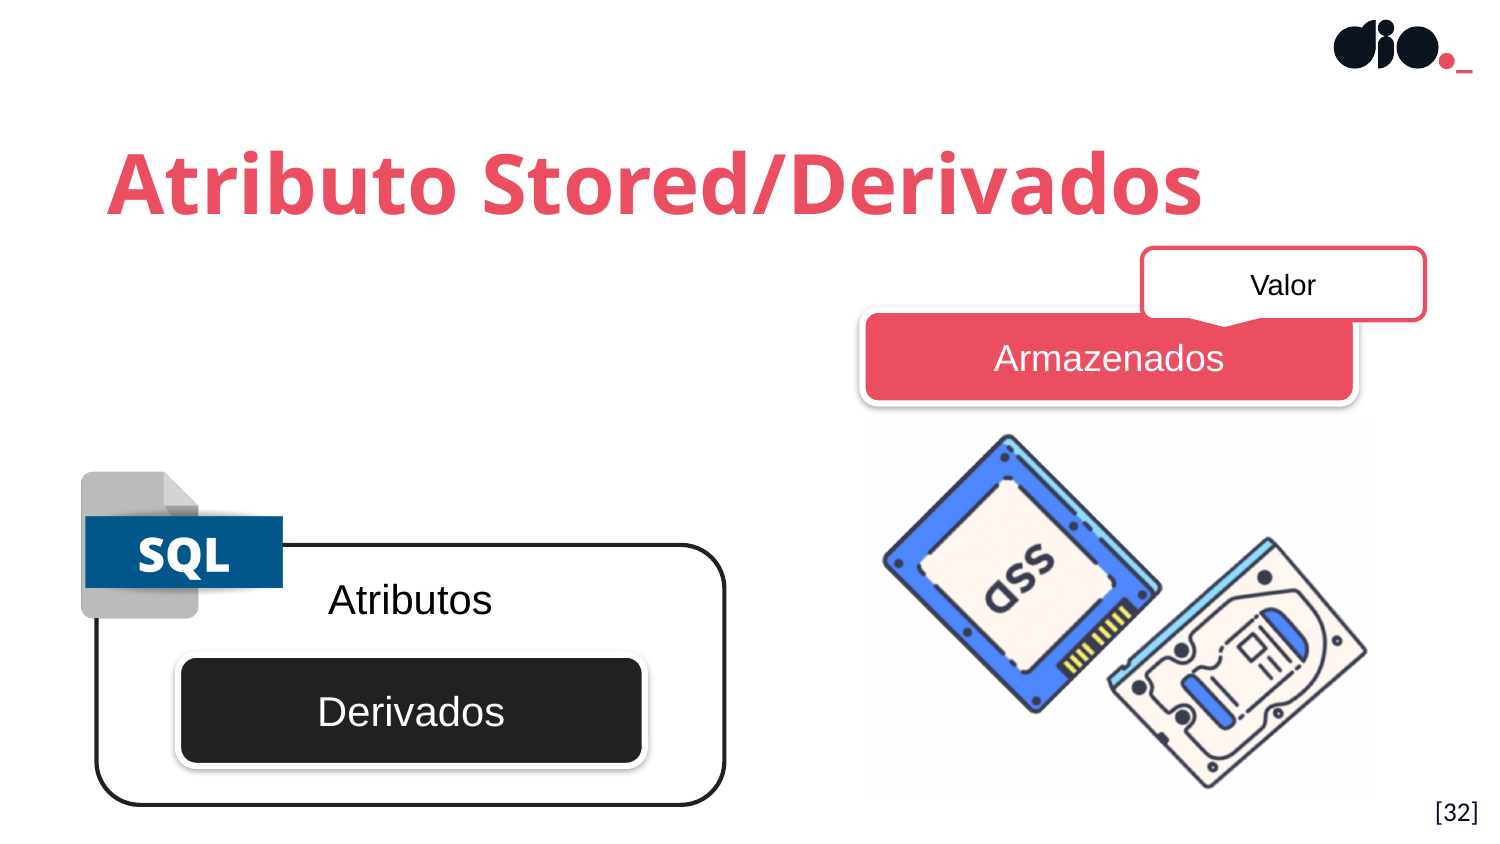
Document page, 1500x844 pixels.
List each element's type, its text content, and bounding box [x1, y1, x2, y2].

picture [1333, 19, 1473, 74]
text_box Atributo Stored/Derivados [92, 104, 1408, 243]
picture [866, 404, 1376, 844]
picture [45, 466, 323, 624]
text_box Atributos [94, 542, 727, 807]
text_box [862, 247, 1426, 404]
text_box Derivados [174, 651, 649, 770]
slide_number [<número>] [1403, 779, 1494, 844]
